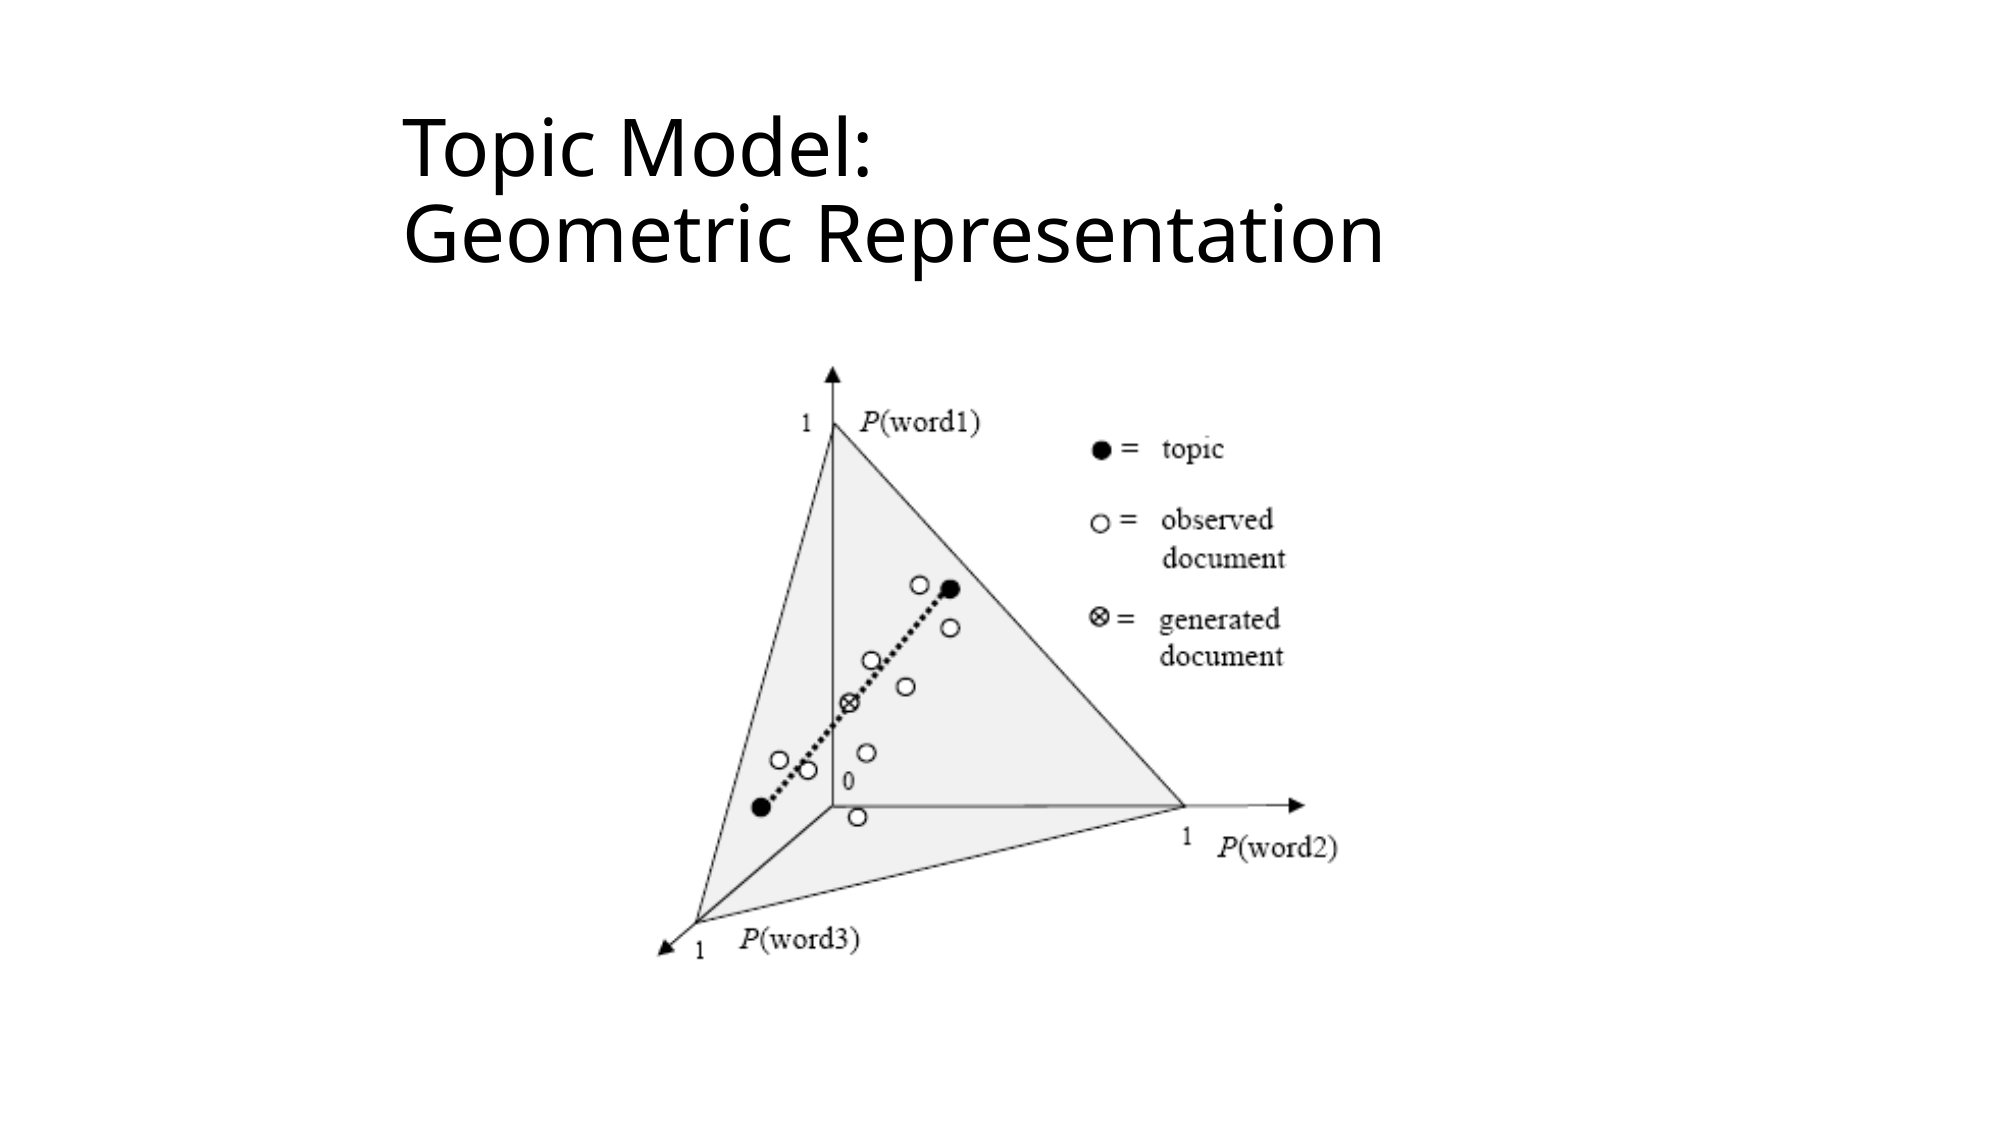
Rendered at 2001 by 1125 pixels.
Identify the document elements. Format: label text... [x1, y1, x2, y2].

picture [612, 312, 1375, 994]
title Topic Model: Geometric Representation [387, 99, 1688, 288]
